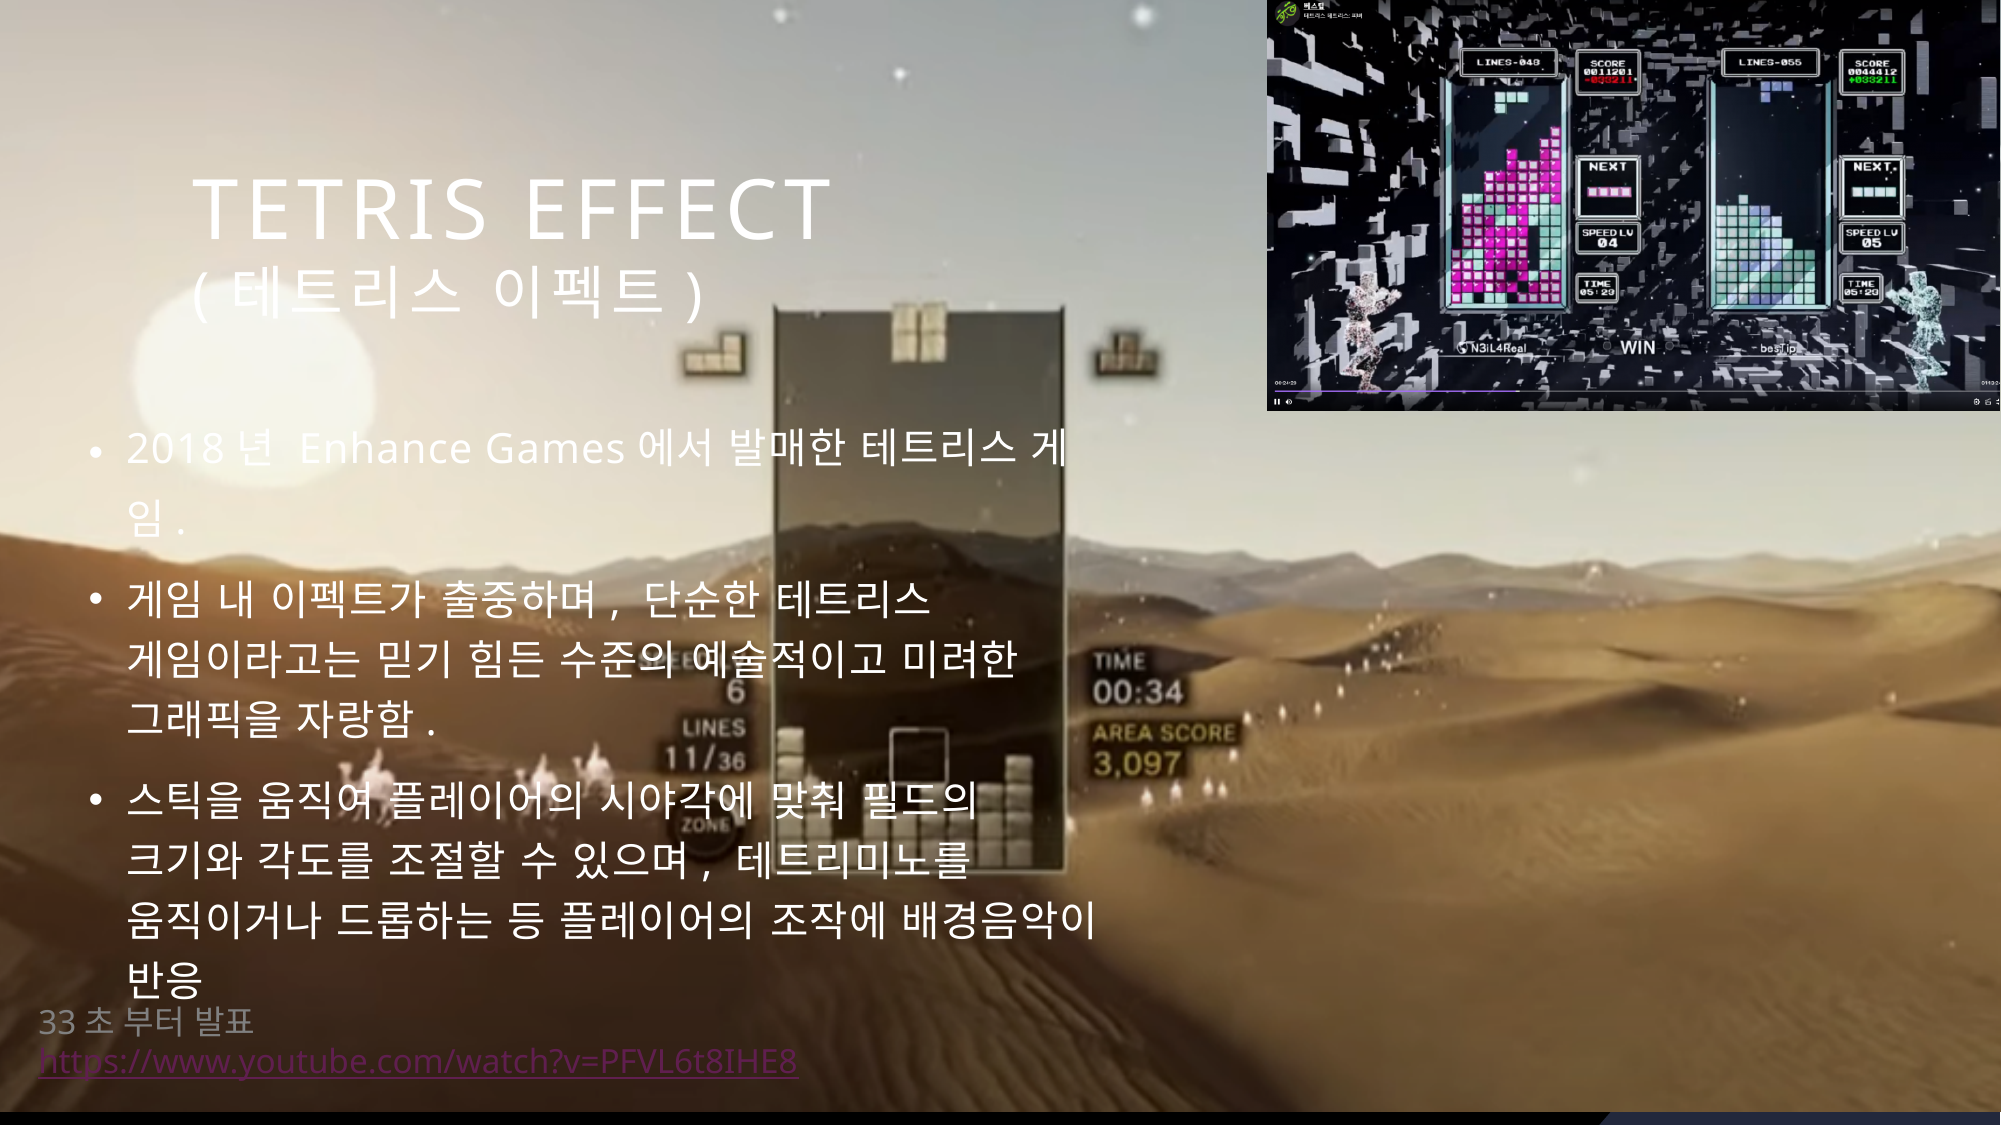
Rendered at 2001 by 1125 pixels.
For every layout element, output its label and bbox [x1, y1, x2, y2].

list [0, 0, 2000, 1112]
picture [1267, 0, 2001, 1112]
